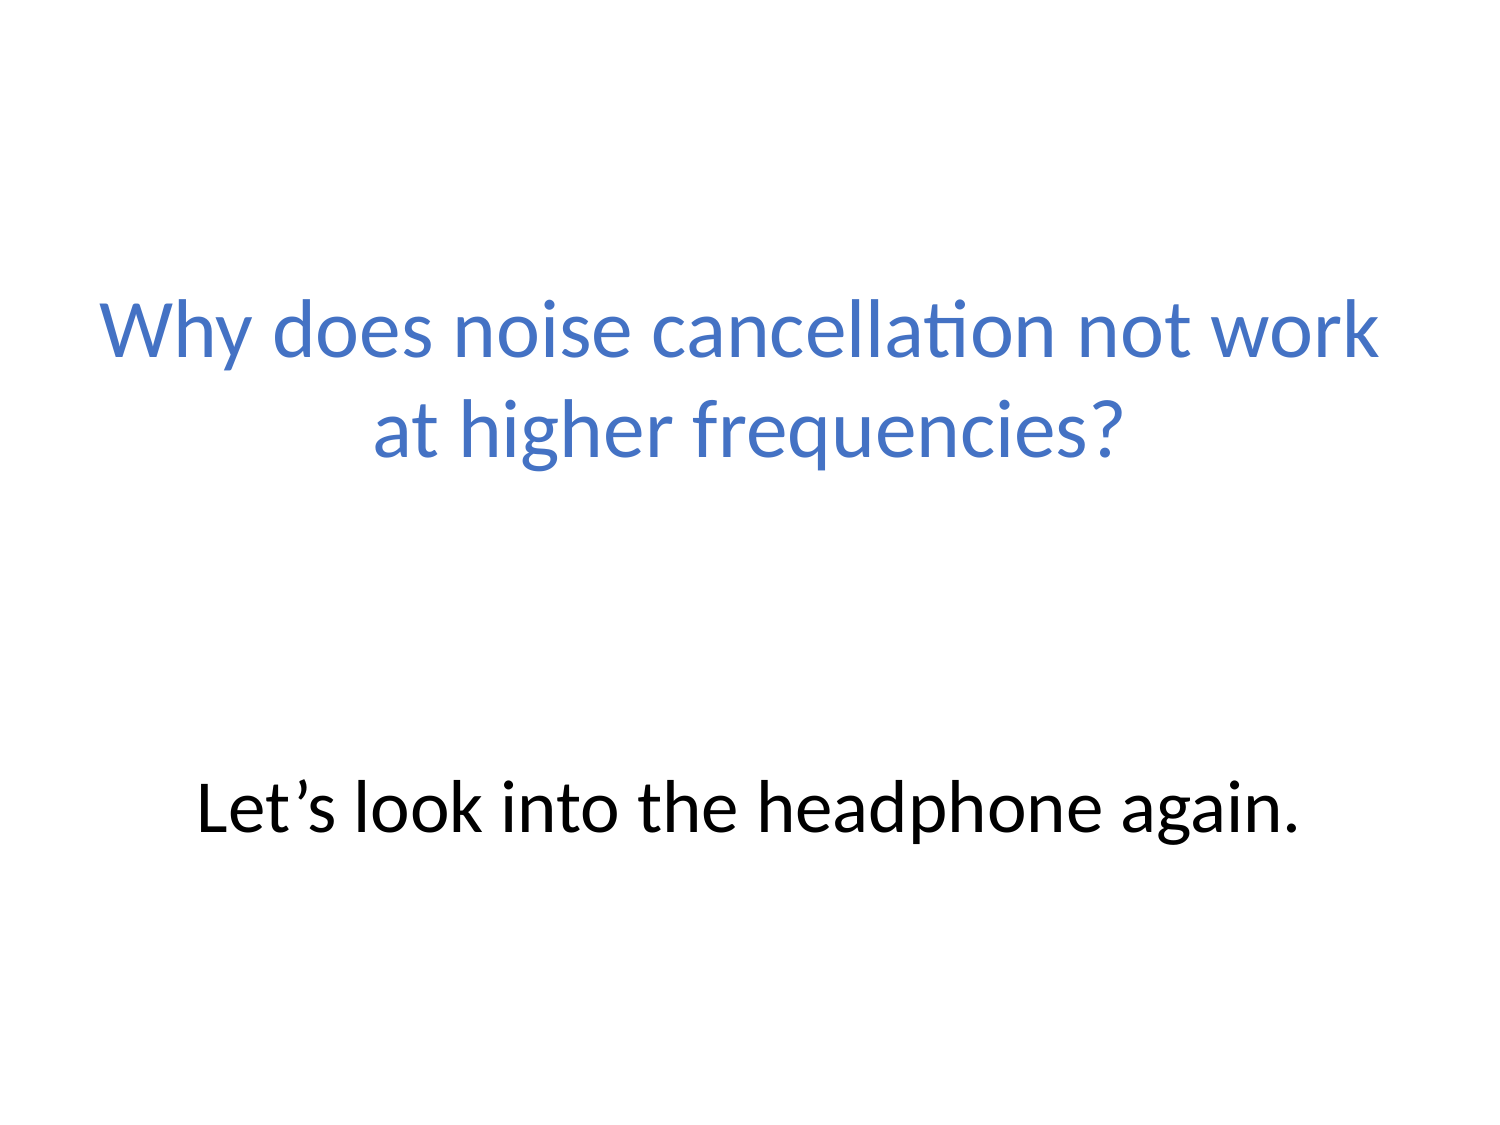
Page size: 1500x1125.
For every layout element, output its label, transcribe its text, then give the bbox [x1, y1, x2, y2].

text_box Let’s look into the headphone again. [0, 749, 1500, 855]
text_box Why does noise cancellation not work at higher frequencies? [0, 266, 1500, 482]
